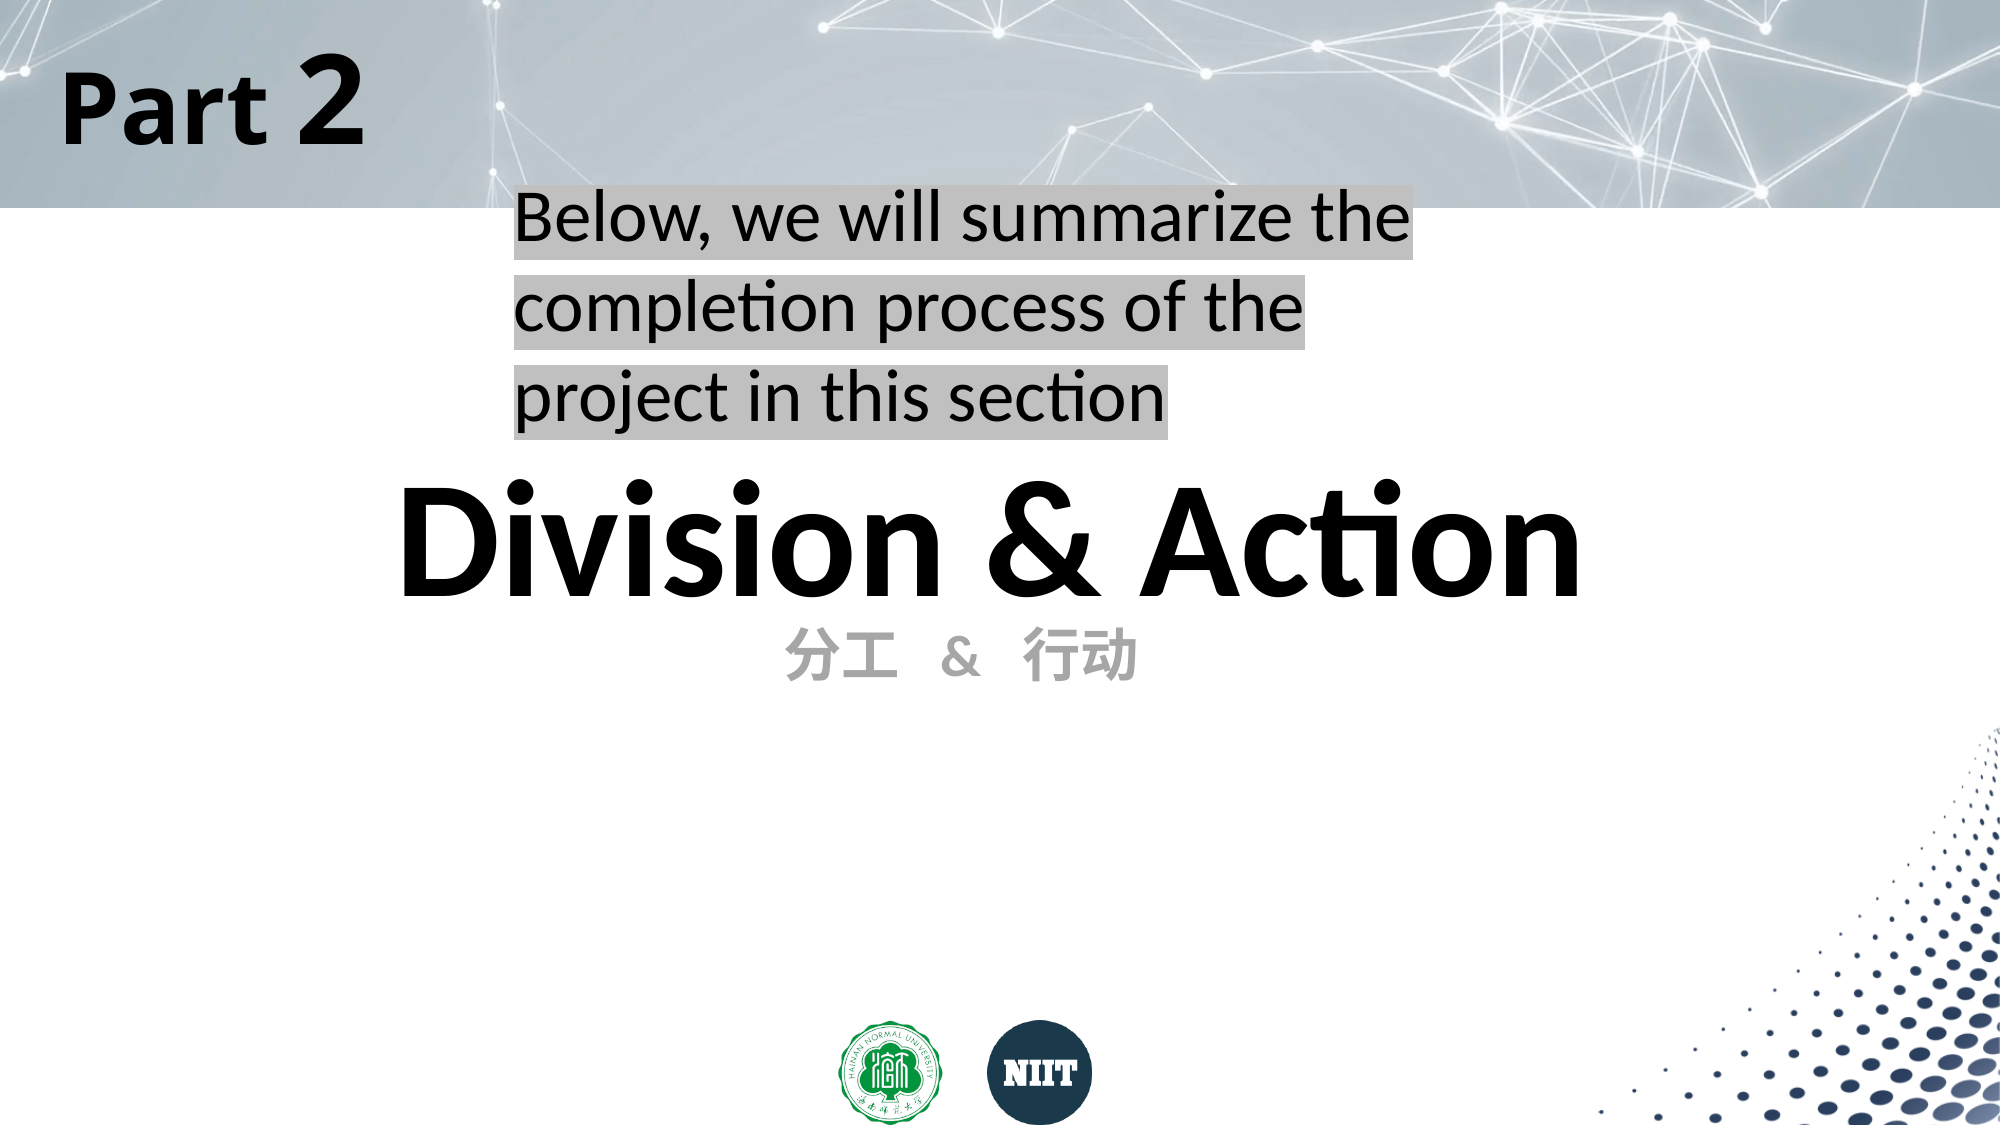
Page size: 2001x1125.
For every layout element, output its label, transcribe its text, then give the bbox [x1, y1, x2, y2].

picture [830, 1017, 950, 1125]
text_box Division & Action [380, 422, 1640, 637]
text_box 分工 & 行动 [769, 610, 1206, 695]
text_box Below, we will summarize the completion process of the project in this section [498, 158, 1502, 444]
picture [1598, 721, 2000, 1125]
picture [987, 1020, 1092, 1125]
picture [0, 0, 2000, 208]
title Part 2 [42, 23, 1768, 184]
